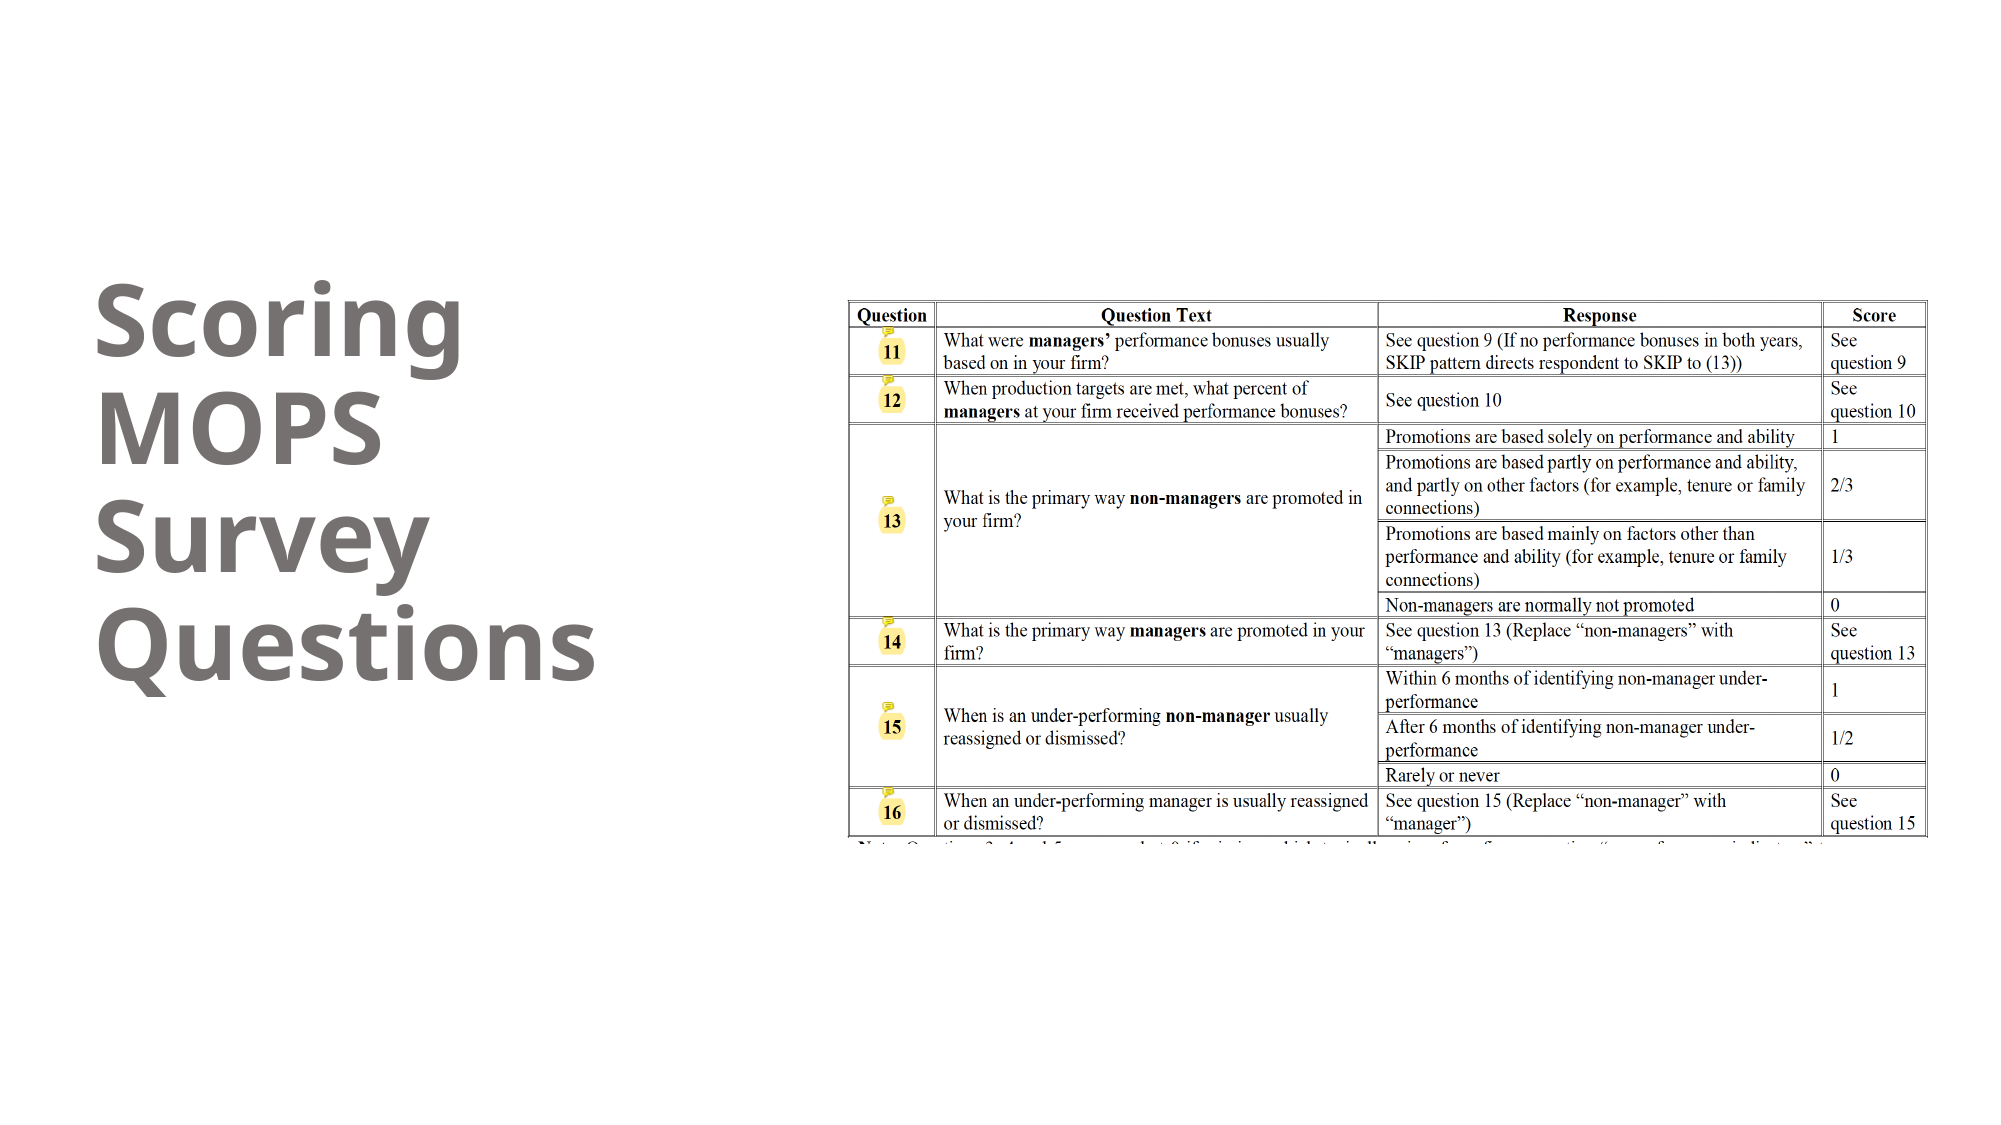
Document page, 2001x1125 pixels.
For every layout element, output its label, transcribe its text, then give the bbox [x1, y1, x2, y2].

picture [816, 281, 1940, 844]
title Scoring MOPS Survey Questions [78, 184, 739, 710]
